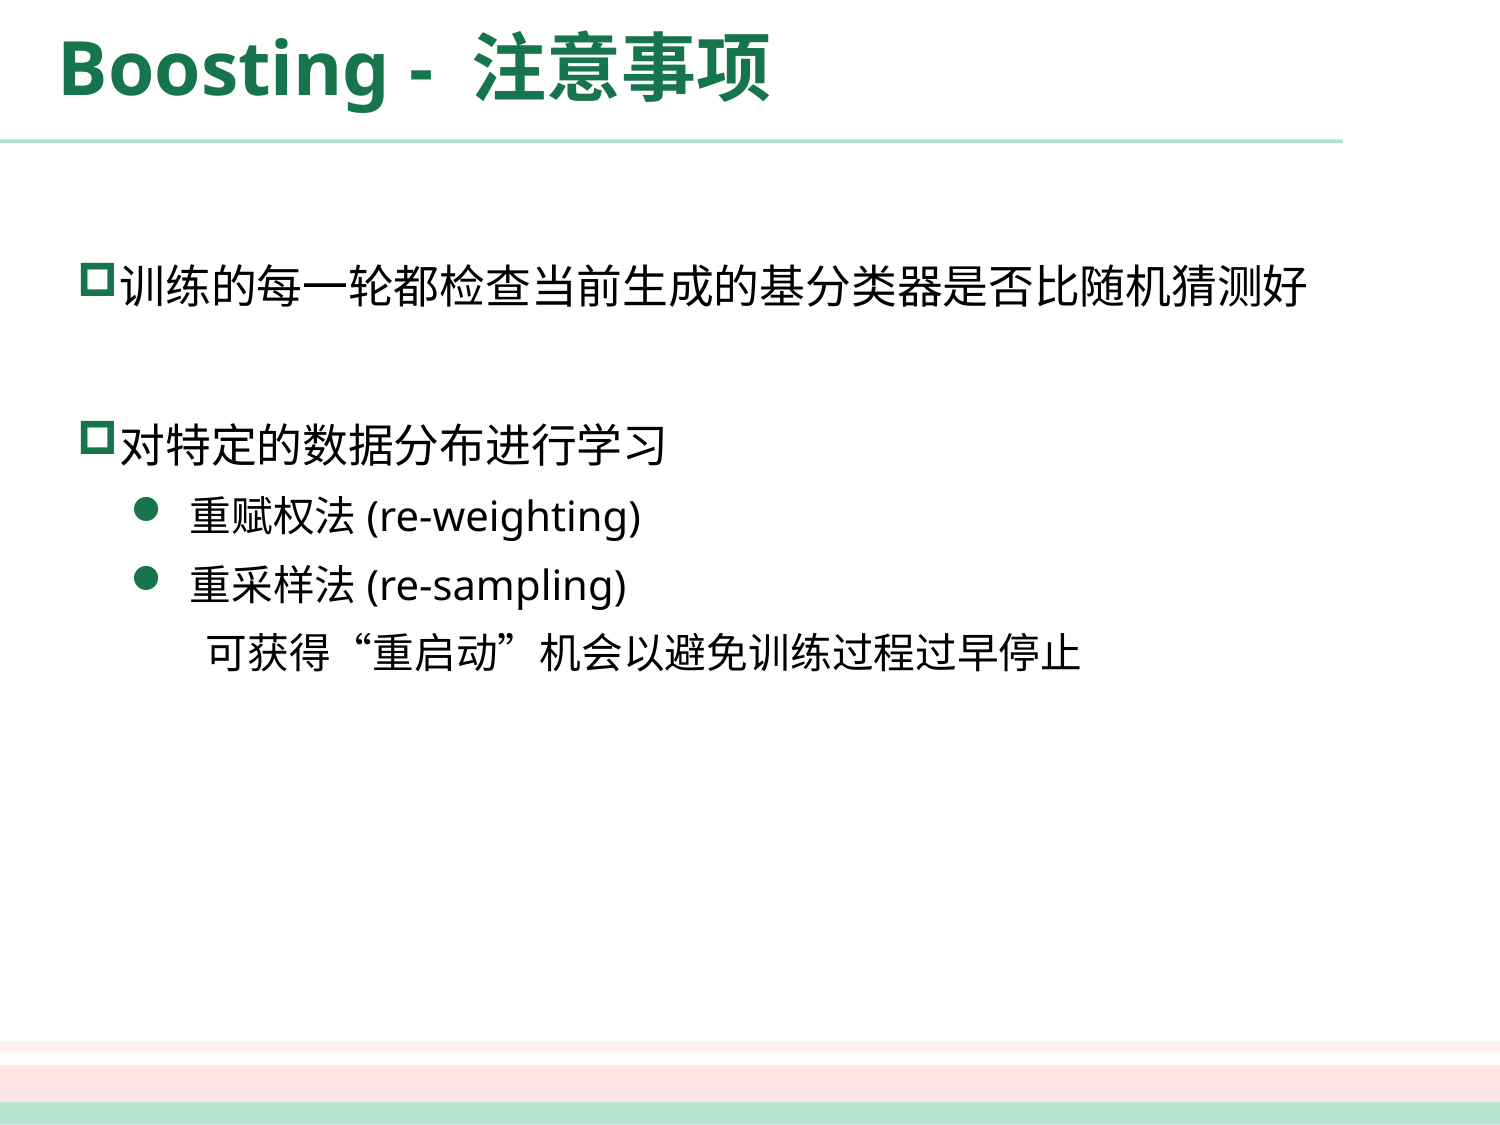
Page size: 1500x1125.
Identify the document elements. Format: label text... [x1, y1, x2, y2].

title Boosting - 注意事项 [42, 7, 1337, 135]
list 训练的每一轮都检查当前生成的基分类器是否比随机猜测好 对特定的数据分布进行学习 重赋权法(re-weighting) 重采样法(re-sampling) 可获得“重启动”机会以避免训练过程过早停止 [62, 246, 1476, 960]
picture [0, 0, 1500, 1125]
